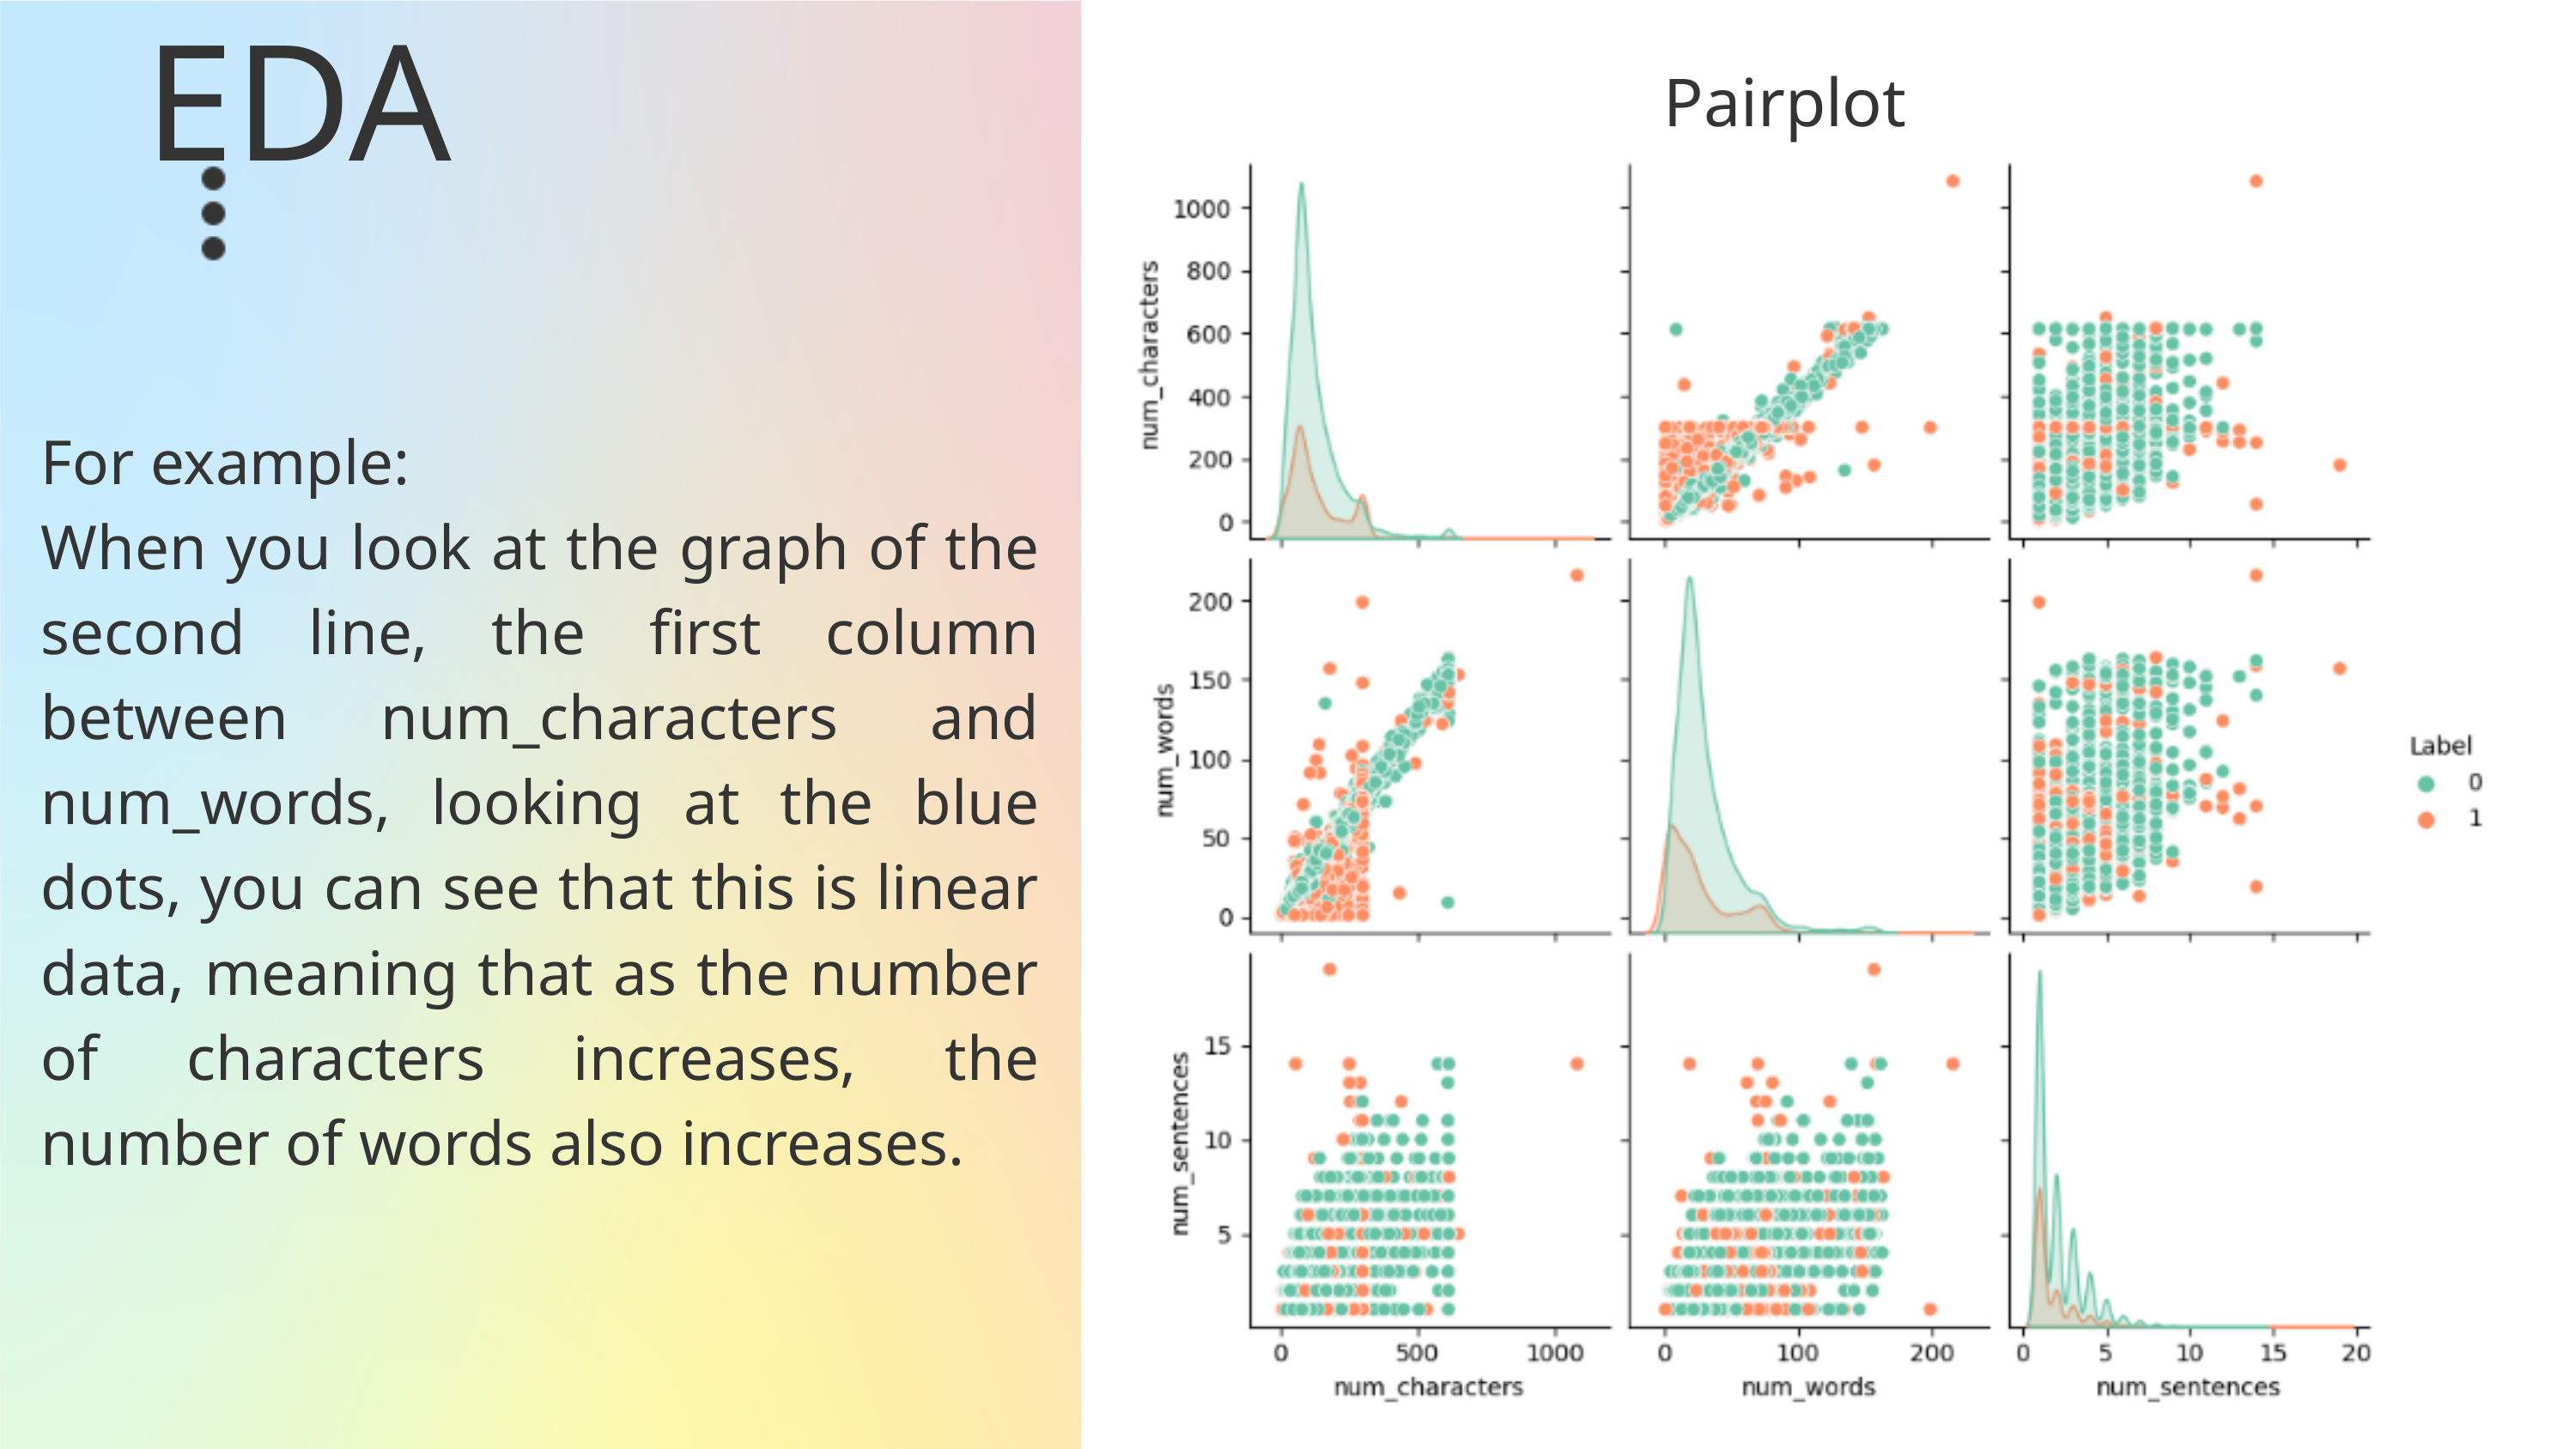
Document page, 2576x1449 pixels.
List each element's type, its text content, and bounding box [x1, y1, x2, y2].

text_box Pairplot [1592, 47, 1978, 141]
text_box [144, 193, 284, 284]
text_box For example: When you look at the graph of the second line, the first column between num_characters and num_words, looking at the blue dots, you can see that this is linear data, meaning that as the number of characters increases, the number of words also increases. [40, 411, 1041, 1263]
text_box [1127, 150, 2499, 1410]
text_box [0, 0, 1082, 1449]
text_box EDA [144, 0, 1327, 193]
